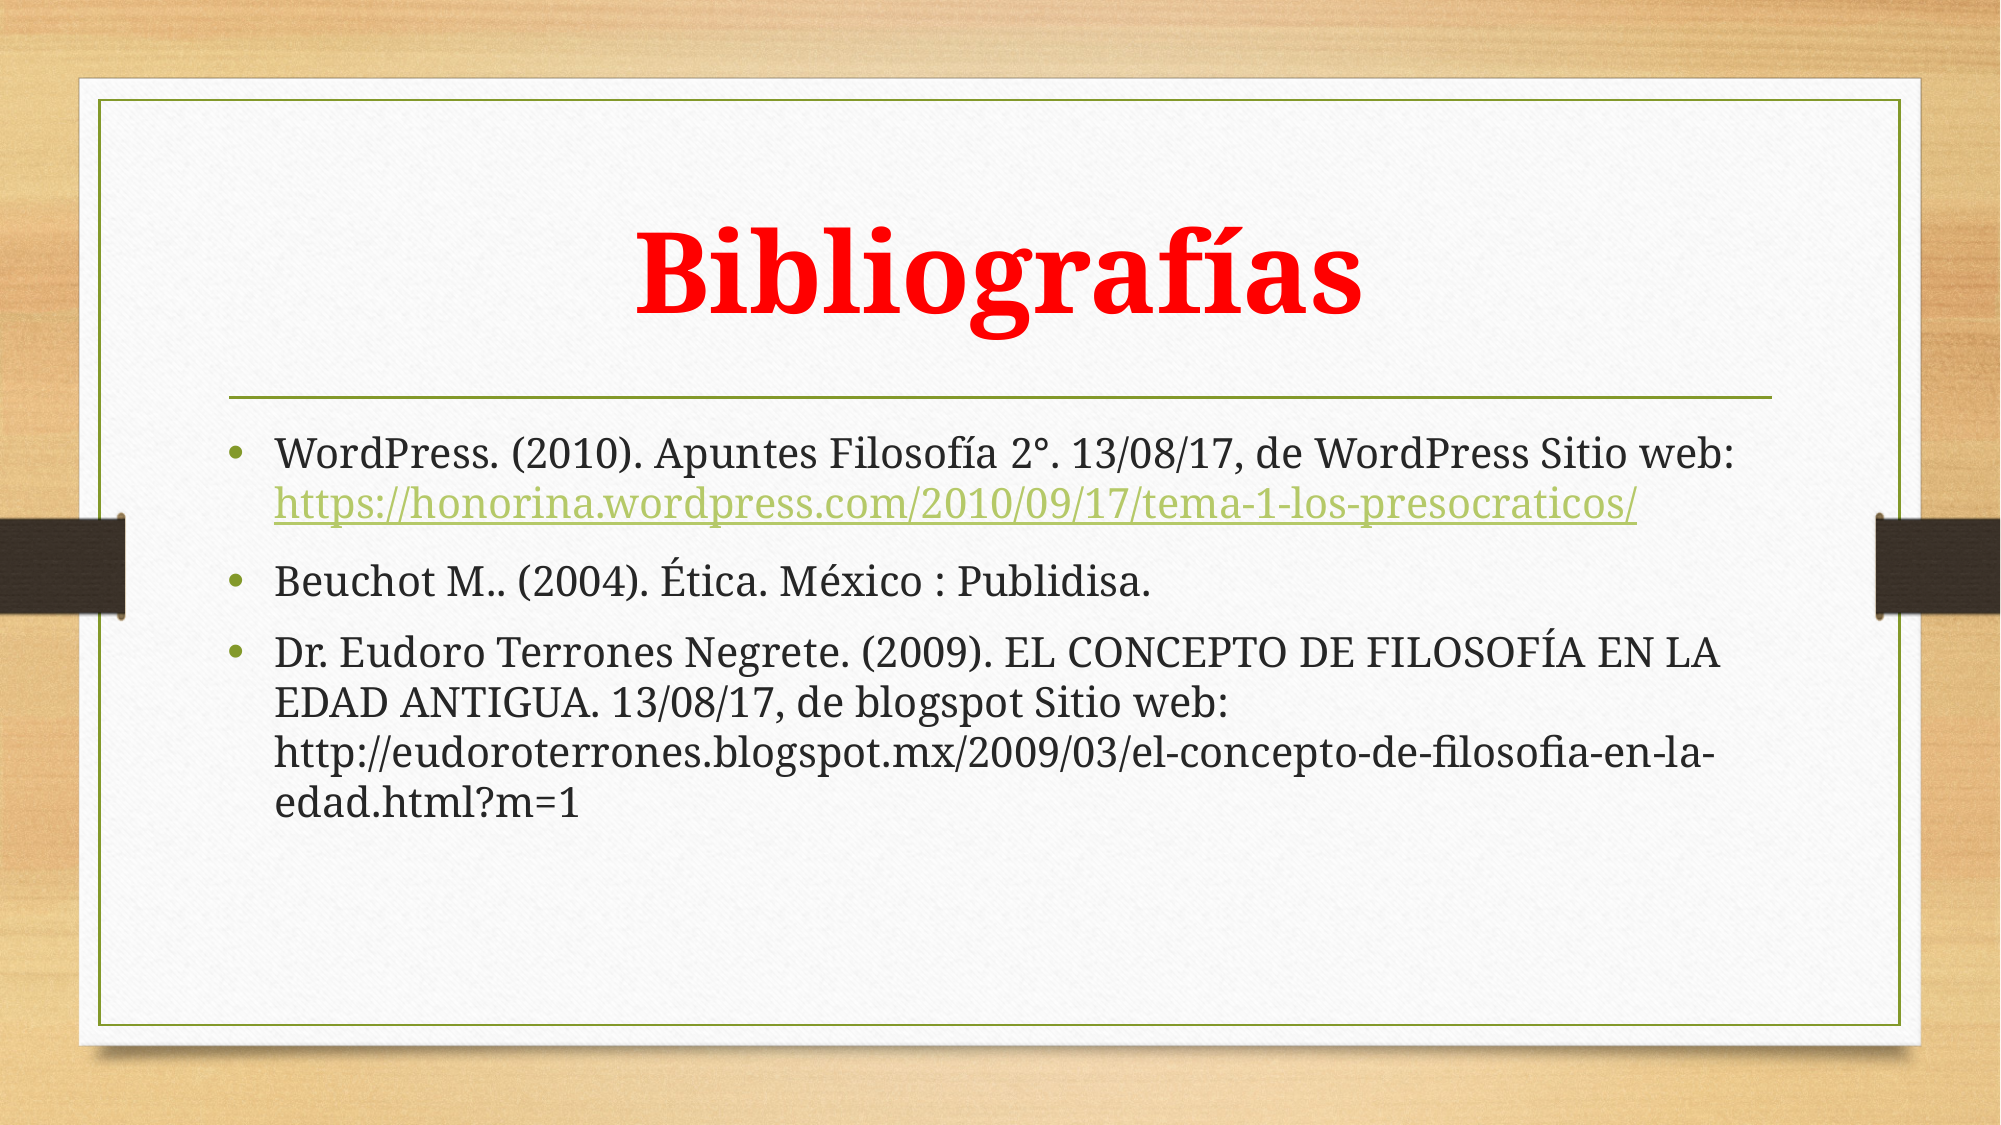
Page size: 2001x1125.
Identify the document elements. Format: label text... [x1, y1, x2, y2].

picture [0, 0, 2001, 1125]
list WordPress. (2010). Apuntes Filosofía 2°. 13/08/17, de WordPress Sitio web: https://honorina.wordpress.com/2010/09/17/tema-1-los-presocraticos/ Beuchot M.. (2004). Ética. México : Publidisa. Dr. Eudoro Terrones Negrete. (2009). EL CONCEPTO DE FILOSOFÍA EN LA EDAD ANTIGUA. 13/08/17, de blogspot Sitio web: http://eudoroterrones.blogspot.mx/2009/03/el-concepto-de-filosofia-en-la-edad.html?m=1 [212, 419, 1788, 964]
title Bibliografías [212, 161, 1788, 375]
